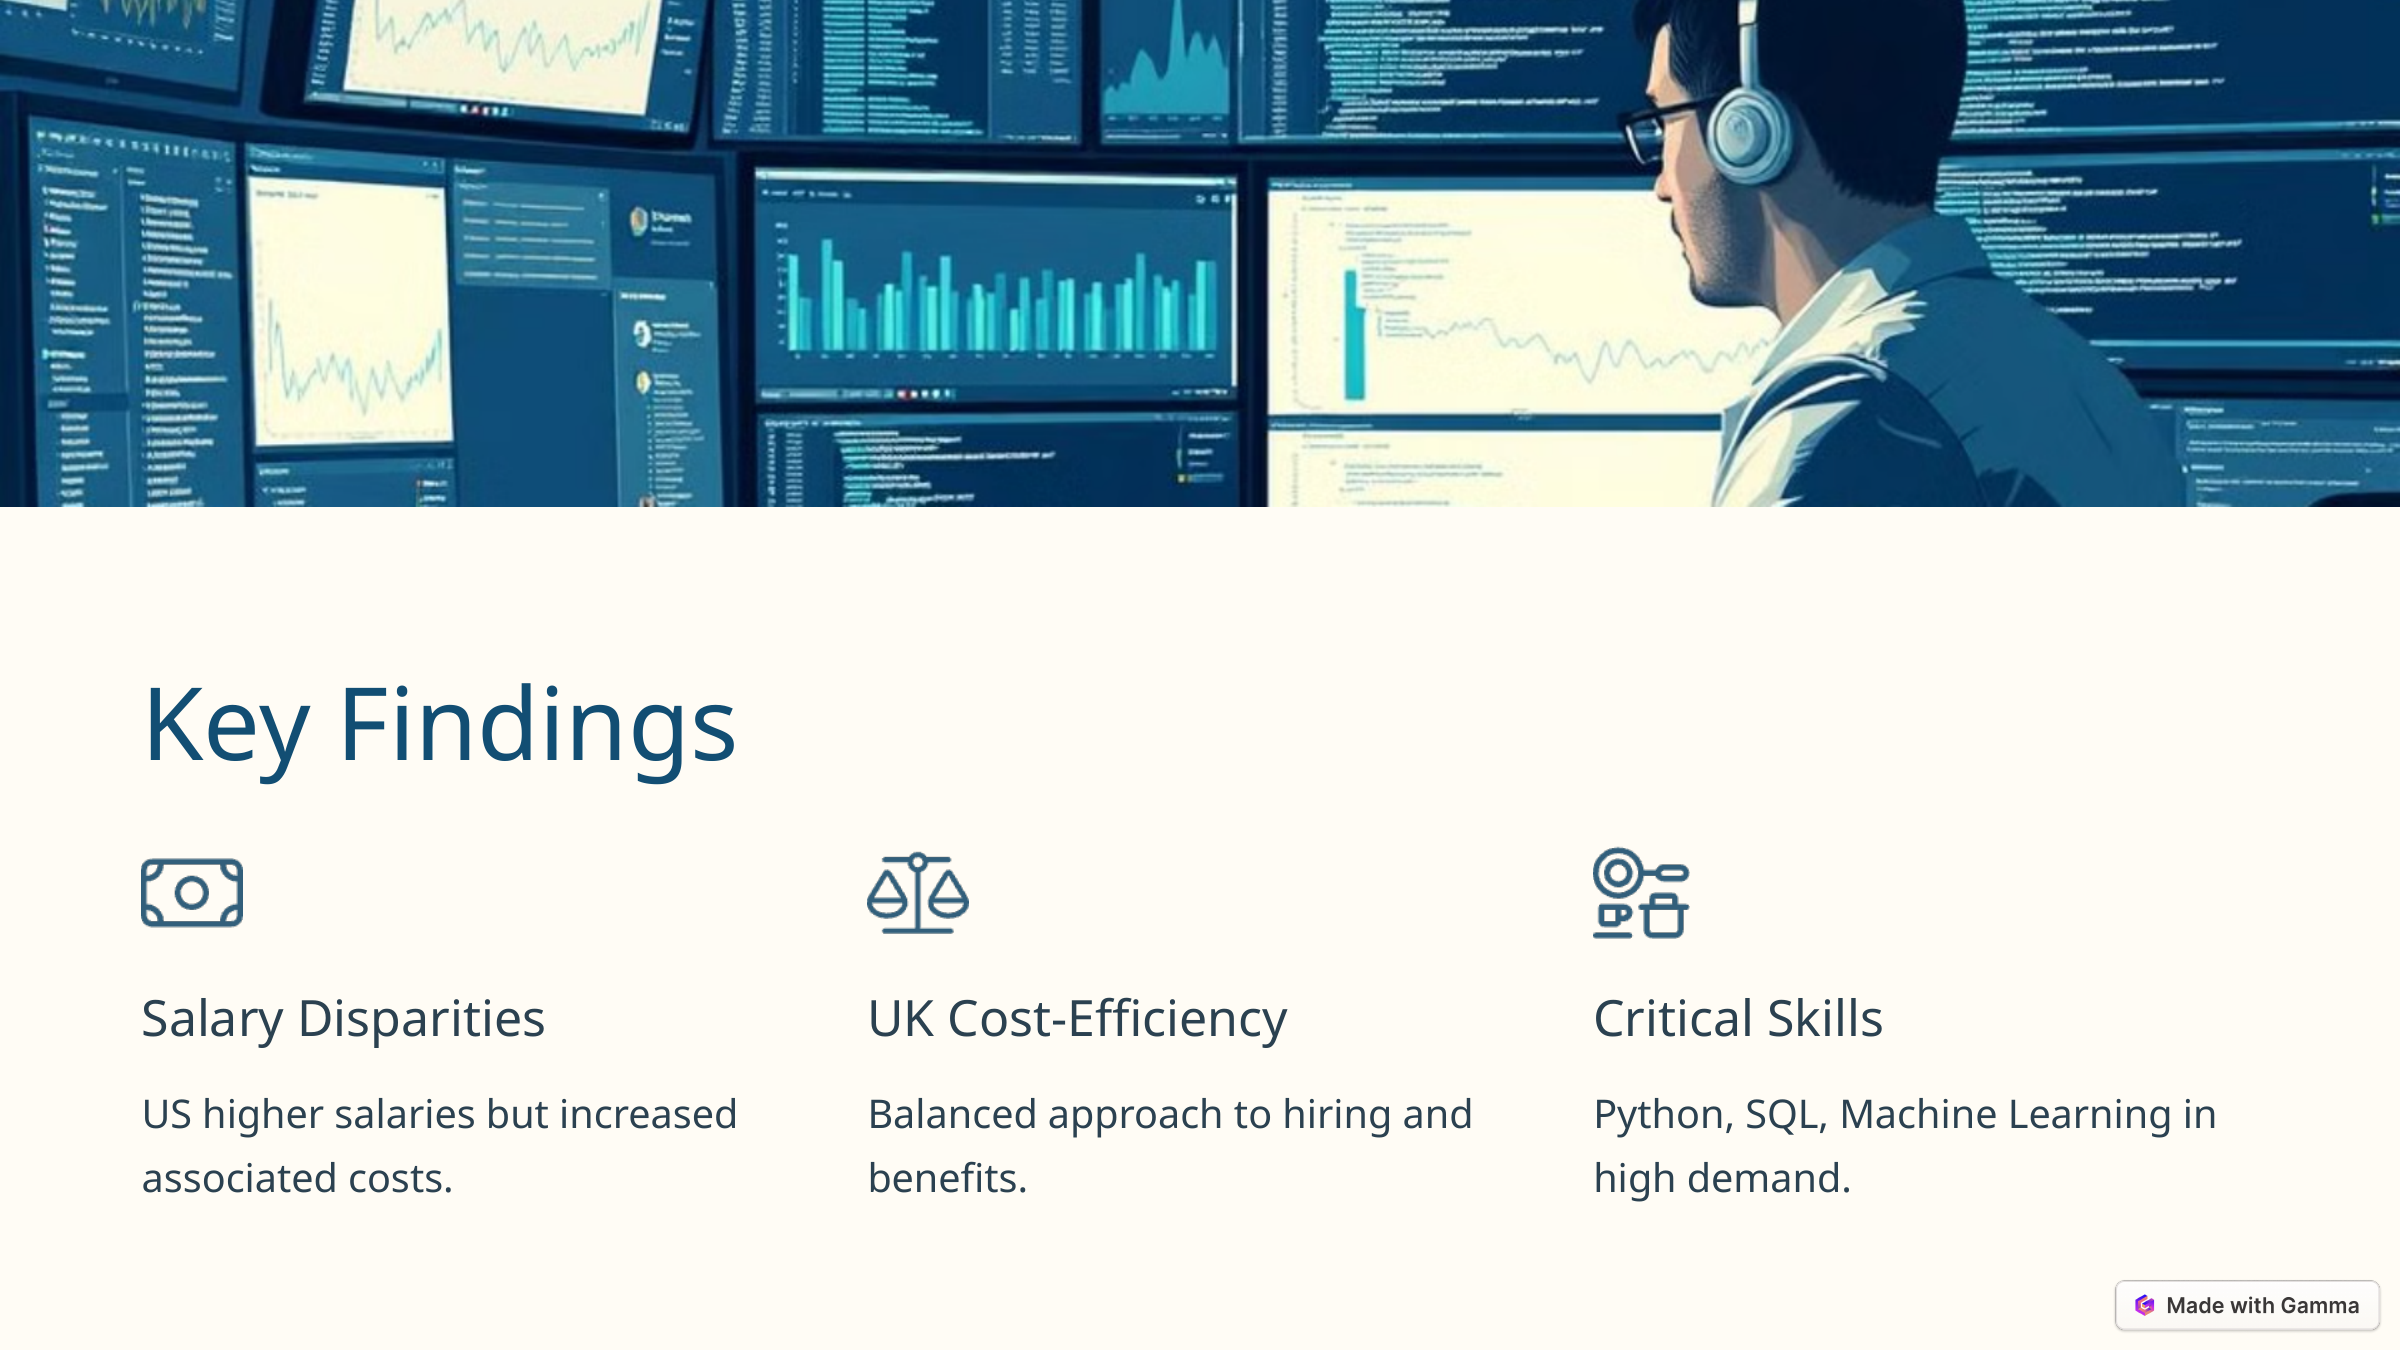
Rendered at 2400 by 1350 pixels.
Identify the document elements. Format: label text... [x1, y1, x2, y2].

picture [141, 842, 243, 944]
text_box Key Findings [141, 654, 1155, 782]
text_box Salary Disparities [141, 983, 648, 1048]
text_box Critical Skills [1593, 983, 2100, 1048]
text_box Balanced approach to hiring and benefits. [867, 1071, 1533, 1202]
text_box UK Cost-Efficiency [867, 983, 1374, 1048]
picture [824, 0, 864, 4]
picture [1593, 842, 1695, 944]
text_box US higher salaries but increased associated costs. [141, 1071, 807, 1202]
picture [2106, 1271, 2389, 1339]
picture [0, 0, 2400, 507]
text_box Python, SQL, Machine Learning in high demand. [1593, 1071, 2259, 1202]
picture [867, 842, 969, 944]
